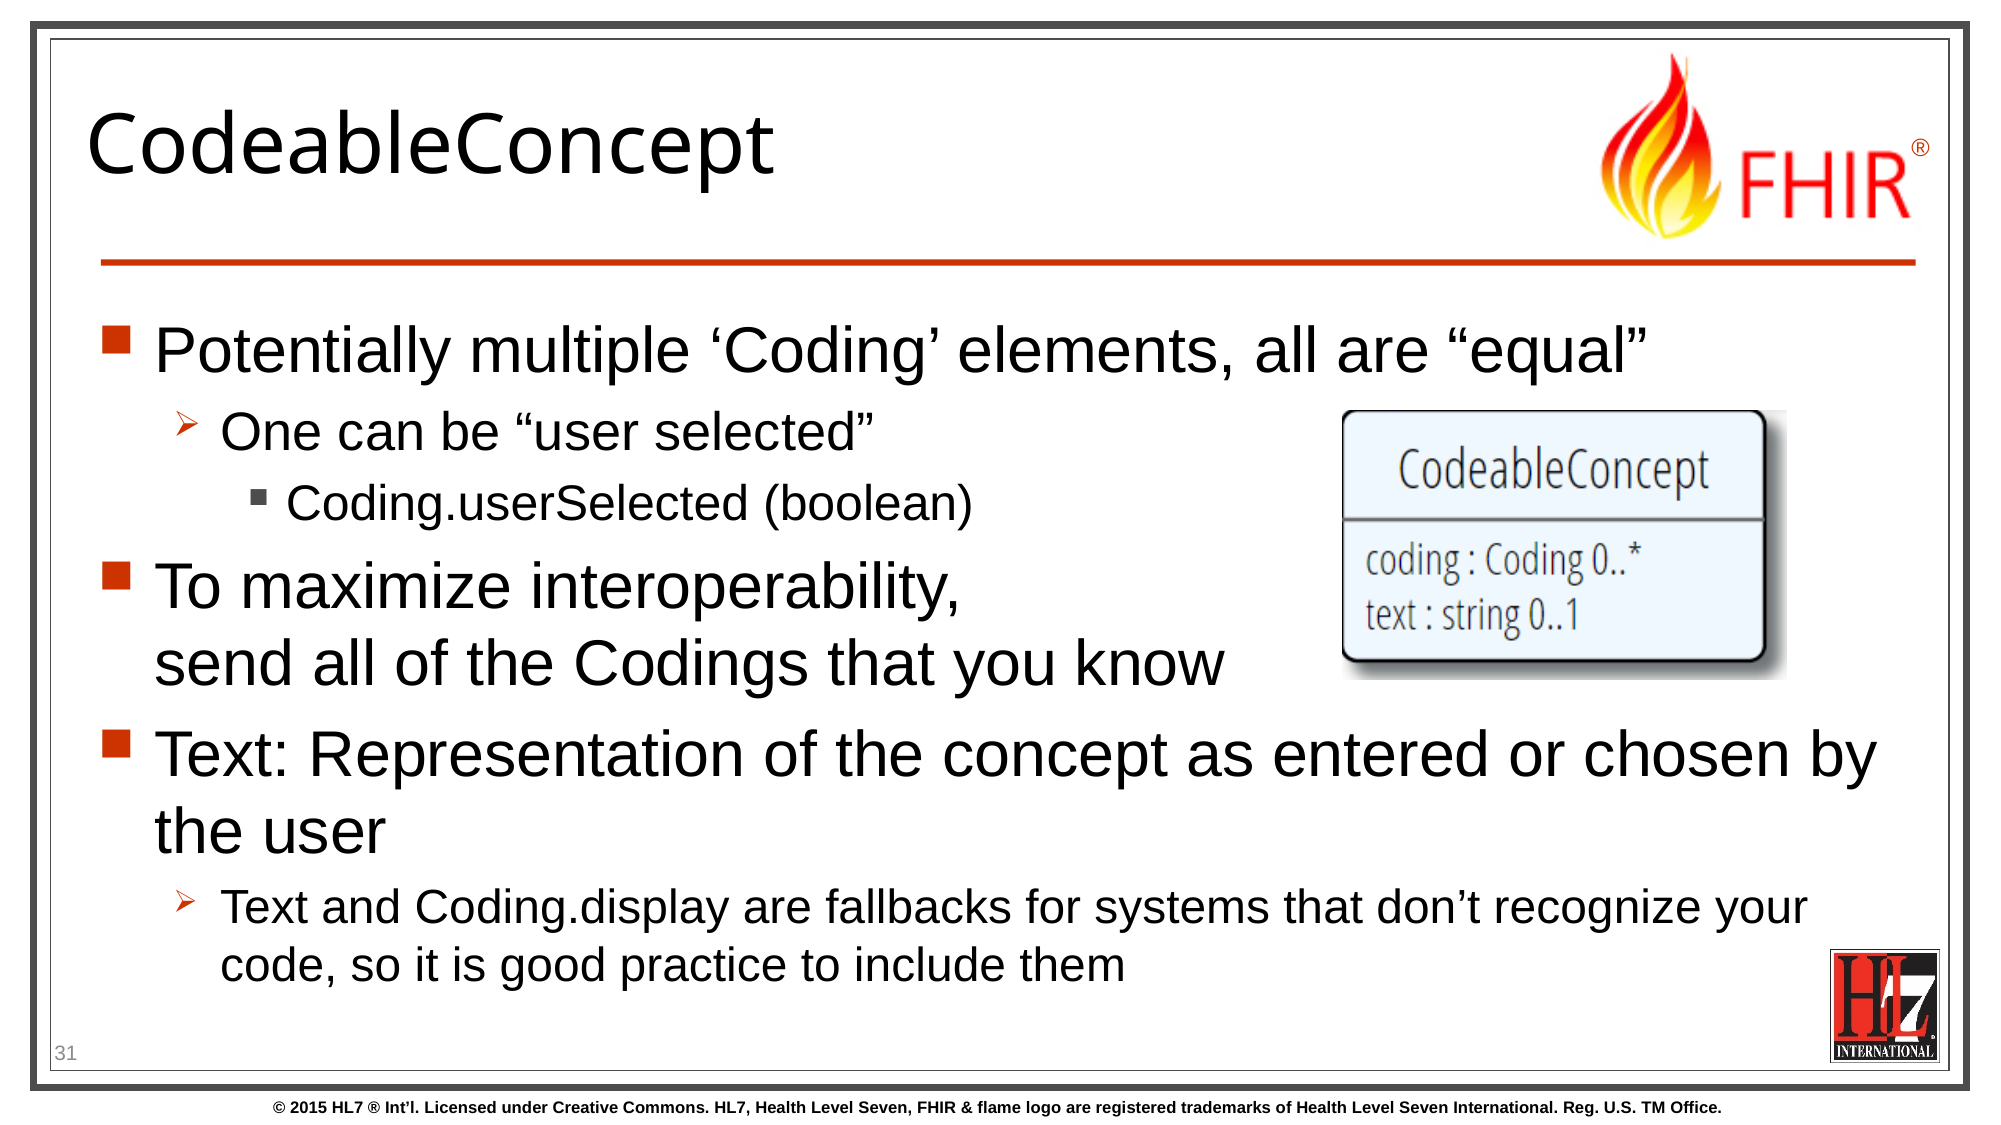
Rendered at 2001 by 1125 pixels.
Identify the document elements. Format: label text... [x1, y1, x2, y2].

picture [1588, 42, 1923, 249]
picture [1830, 949, 1940, 1063]
list Potentially multiple ‘Coding’ elements, all are “equal” One can be “user selected” Coding.userSelected (boolean) To maximize interoperability, send all of the Codings that you know Text: Representation of the concept as entered or chosen by the user Text and Coding.display are fallbacks for systems that don’t recognize your code, so it is good practice to include them [83, 299, 1917, 1059]
title CodeableConcept [70, 54, 1595, 244]
picture [1342, 410, 1787, 680]
slide_number 31 [39, 1034, 197, 1071]
